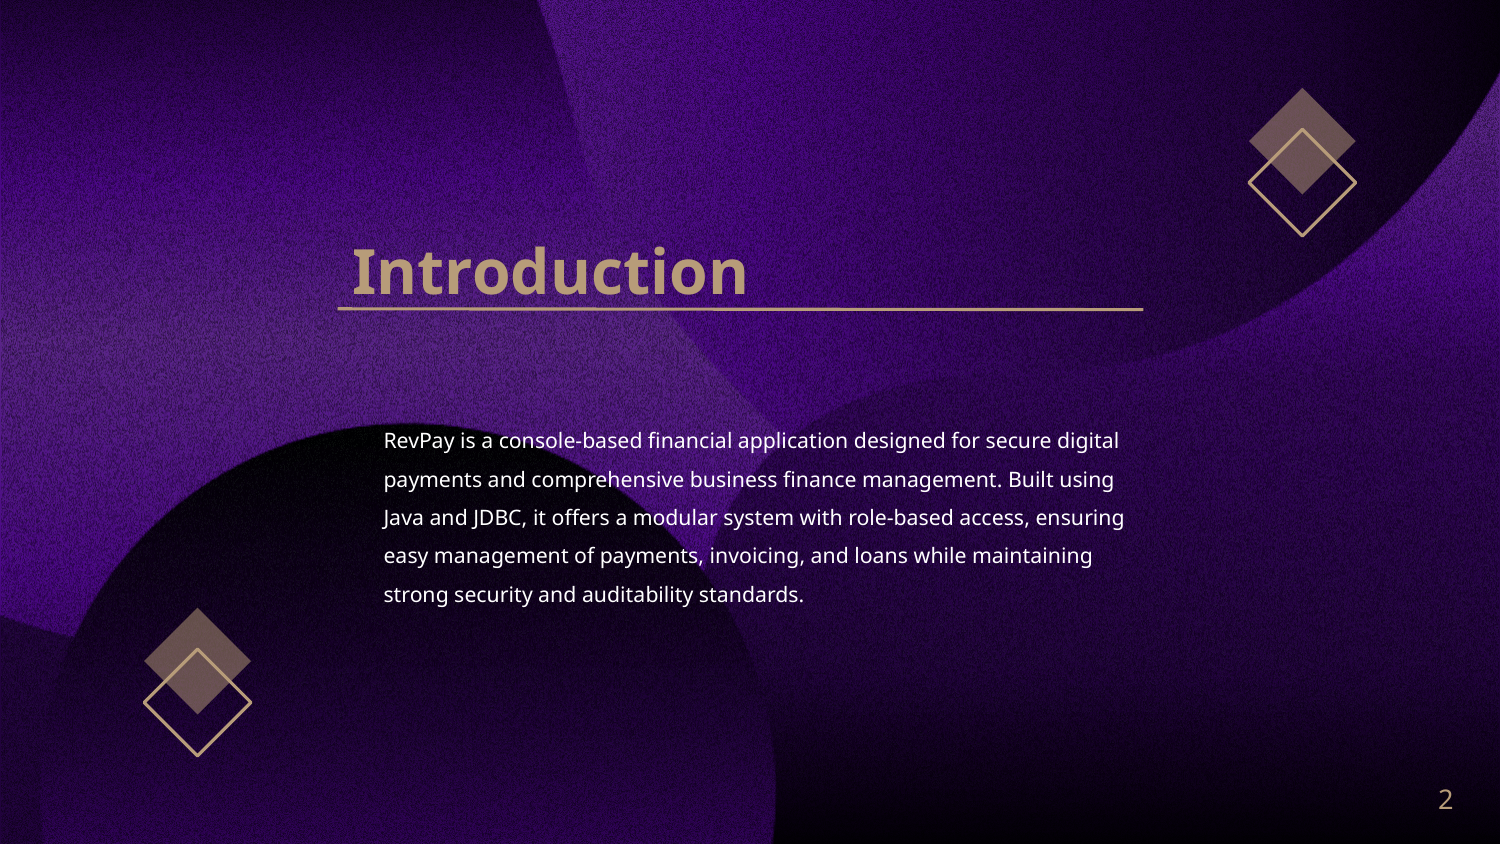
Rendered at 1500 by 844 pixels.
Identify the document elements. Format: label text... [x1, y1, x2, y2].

slide_number 2 [1378, 767, 1469, 844]
picture [0, 0, 1500, 844]
subtitle RevPay is a console-based financial application designed for secure digital payments and comprehensive business finance management. Built using Java and JDBC, it offers a modular system with role-based access, ensuring easy management of payments, invoicing, and loans while maintaining strong security and auditability standards. [337, 399, 1163, 625]
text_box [1248, 87, 1356, 237]
title Introduction [337, 217, 1163, 399]
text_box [143, 607, 252, 757]
